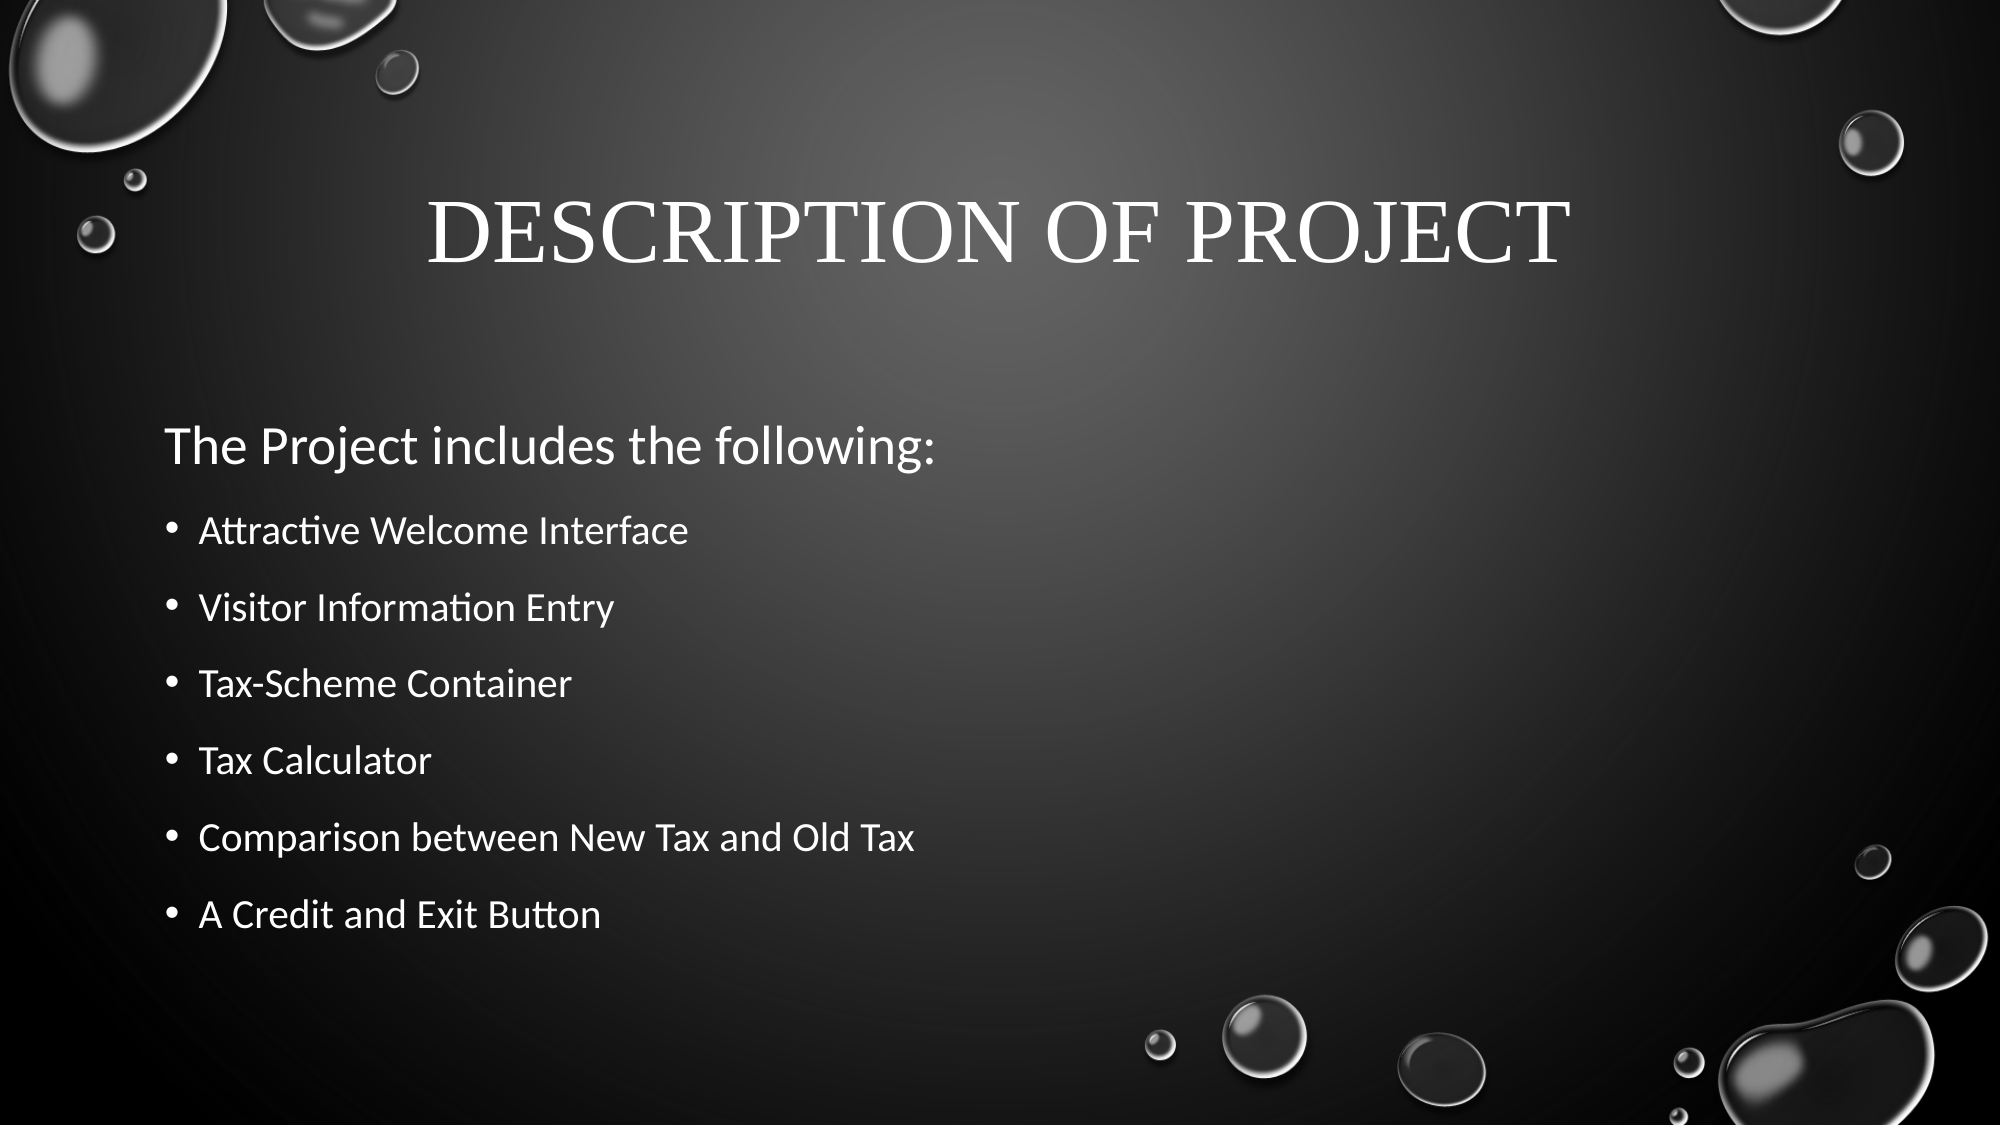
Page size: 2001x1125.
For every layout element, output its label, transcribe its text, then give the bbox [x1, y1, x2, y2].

picture [0, 0, 2000, 1125]
title Description of project [149, 101, 1851, 364]
list The Project includes the following: Attractive Welcome Interface Visitor Information Entry Tax-Scheme Container Tax Calculator Comparison between New Tax and Old Tax A Credit and Exit Button [149, 388, 1850, 950]
